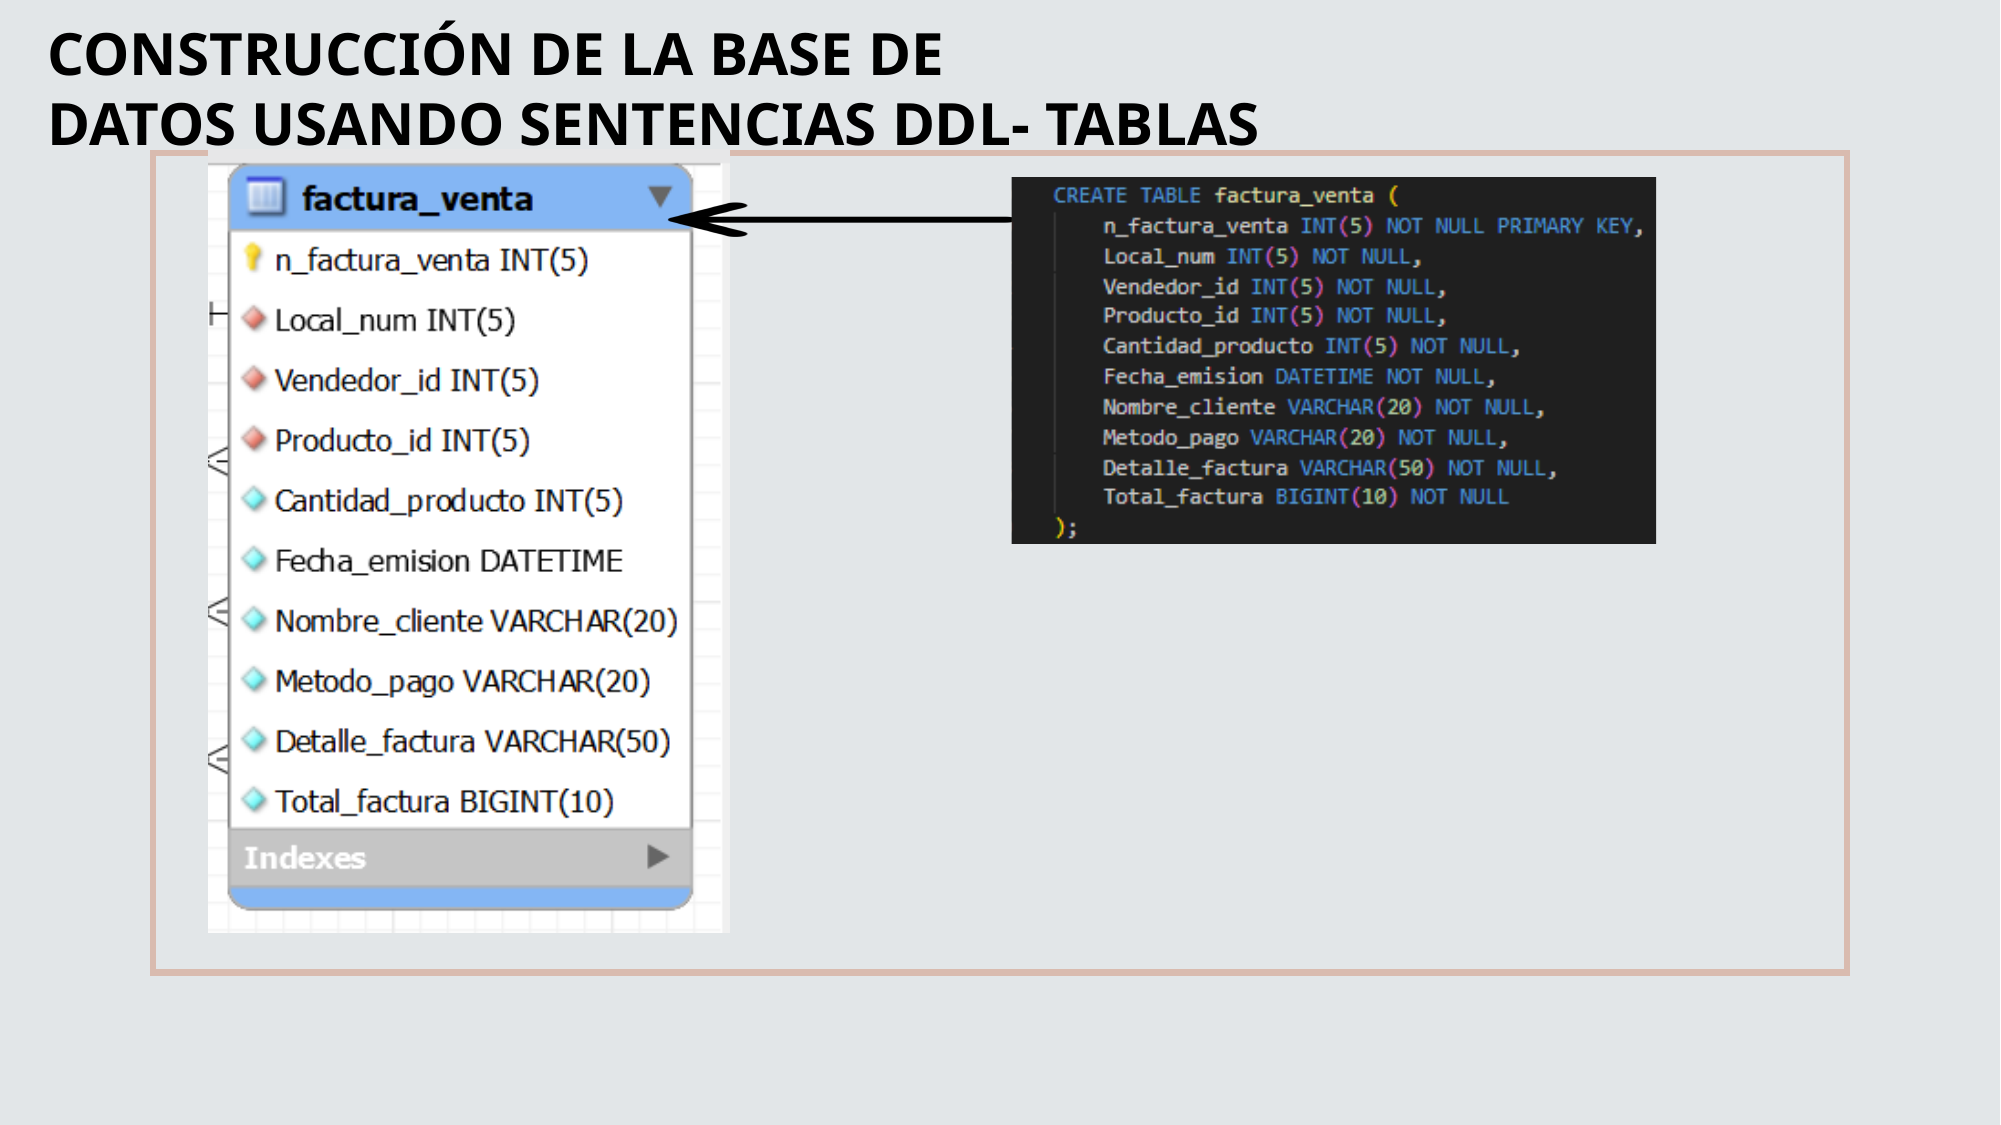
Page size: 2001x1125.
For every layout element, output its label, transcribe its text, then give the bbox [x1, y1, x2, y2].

picture [208, 149, 1657, 933]
text_box CONSTRUCCIÓN DE LA BASE DE DATOS USANDO SENTENCIAS DDL- TABLAS [32, 9, 1965, 165]
